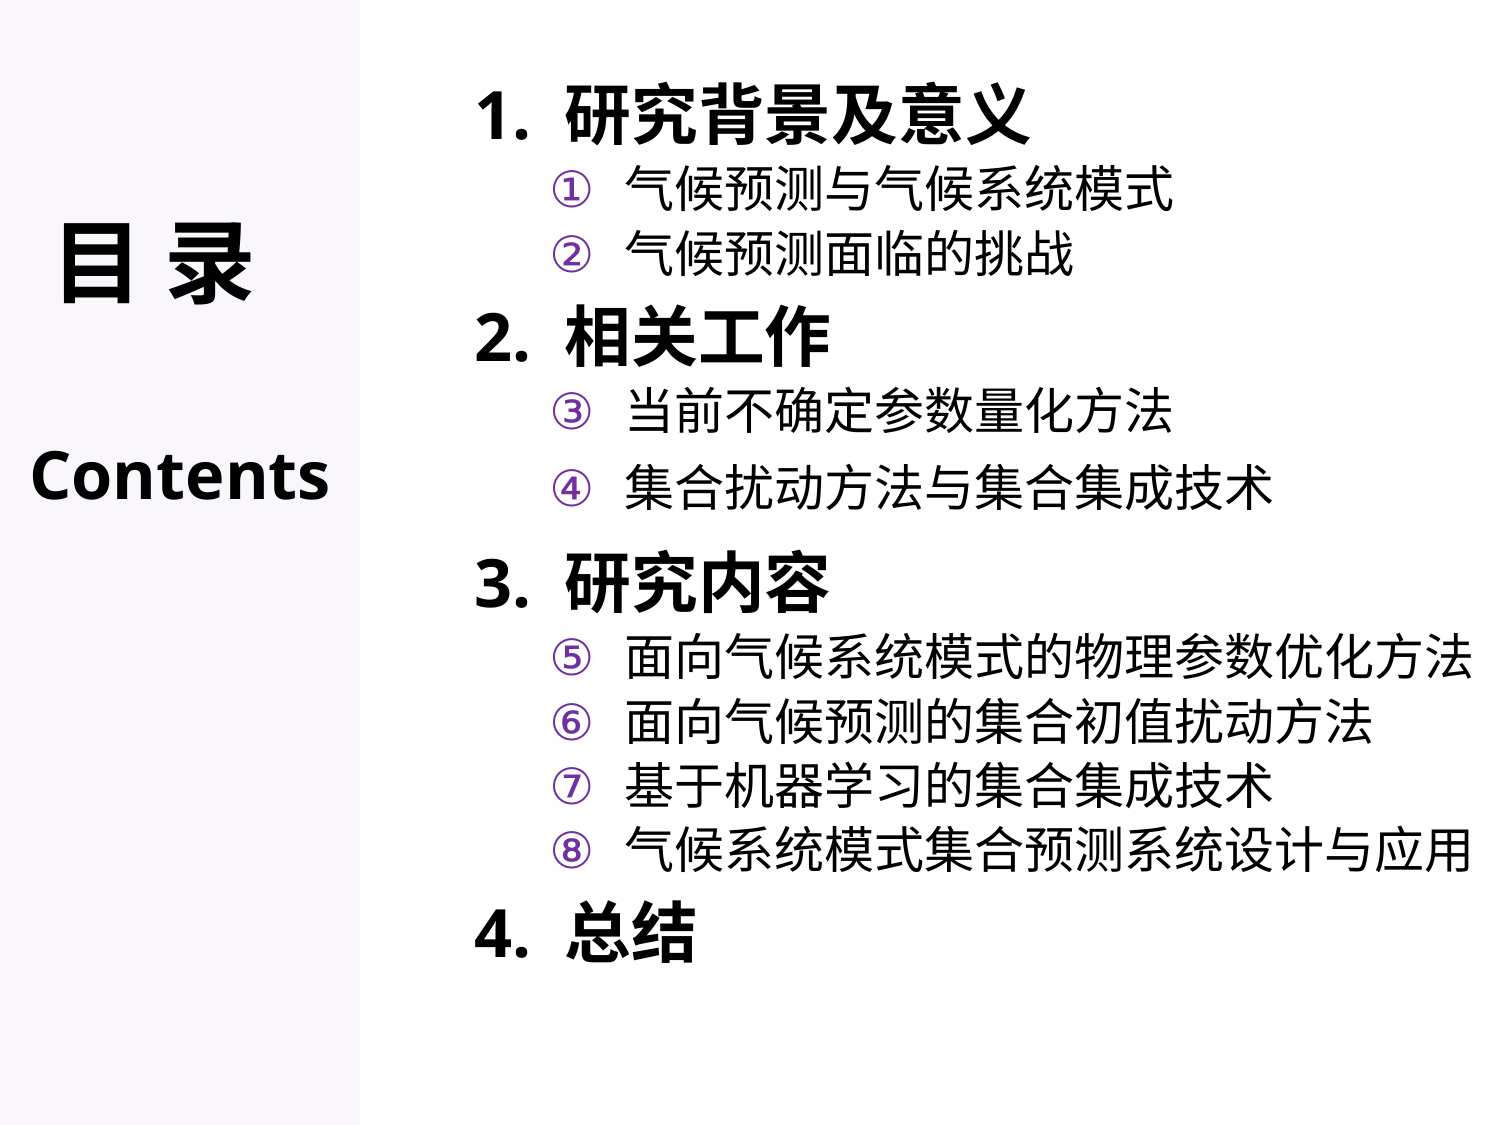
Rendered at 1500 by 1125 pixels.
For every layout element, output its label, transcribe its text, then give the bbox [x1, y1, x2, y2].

text_box 目 录 [36, 197, 271, 323]
text_box 1. 研究背景及意义 气候预测与气候系统模式 气候预测面临的挑战 2. 相关工作 当前不确定参数量化方法 集合扰动方法与集合集成技术 3. 研究内容 面向气候系统模式的物理参数优化方法 面向气候预测的集合初值扰动方法 基于机器学习的集合集成技术 气候系统模式集合预测系统设计与应用 4. 总结 [459, 74, 1500, 1103]
text_box Contents [14, 425, 346, 521]
text_box [0, 0, 361, 1125]
